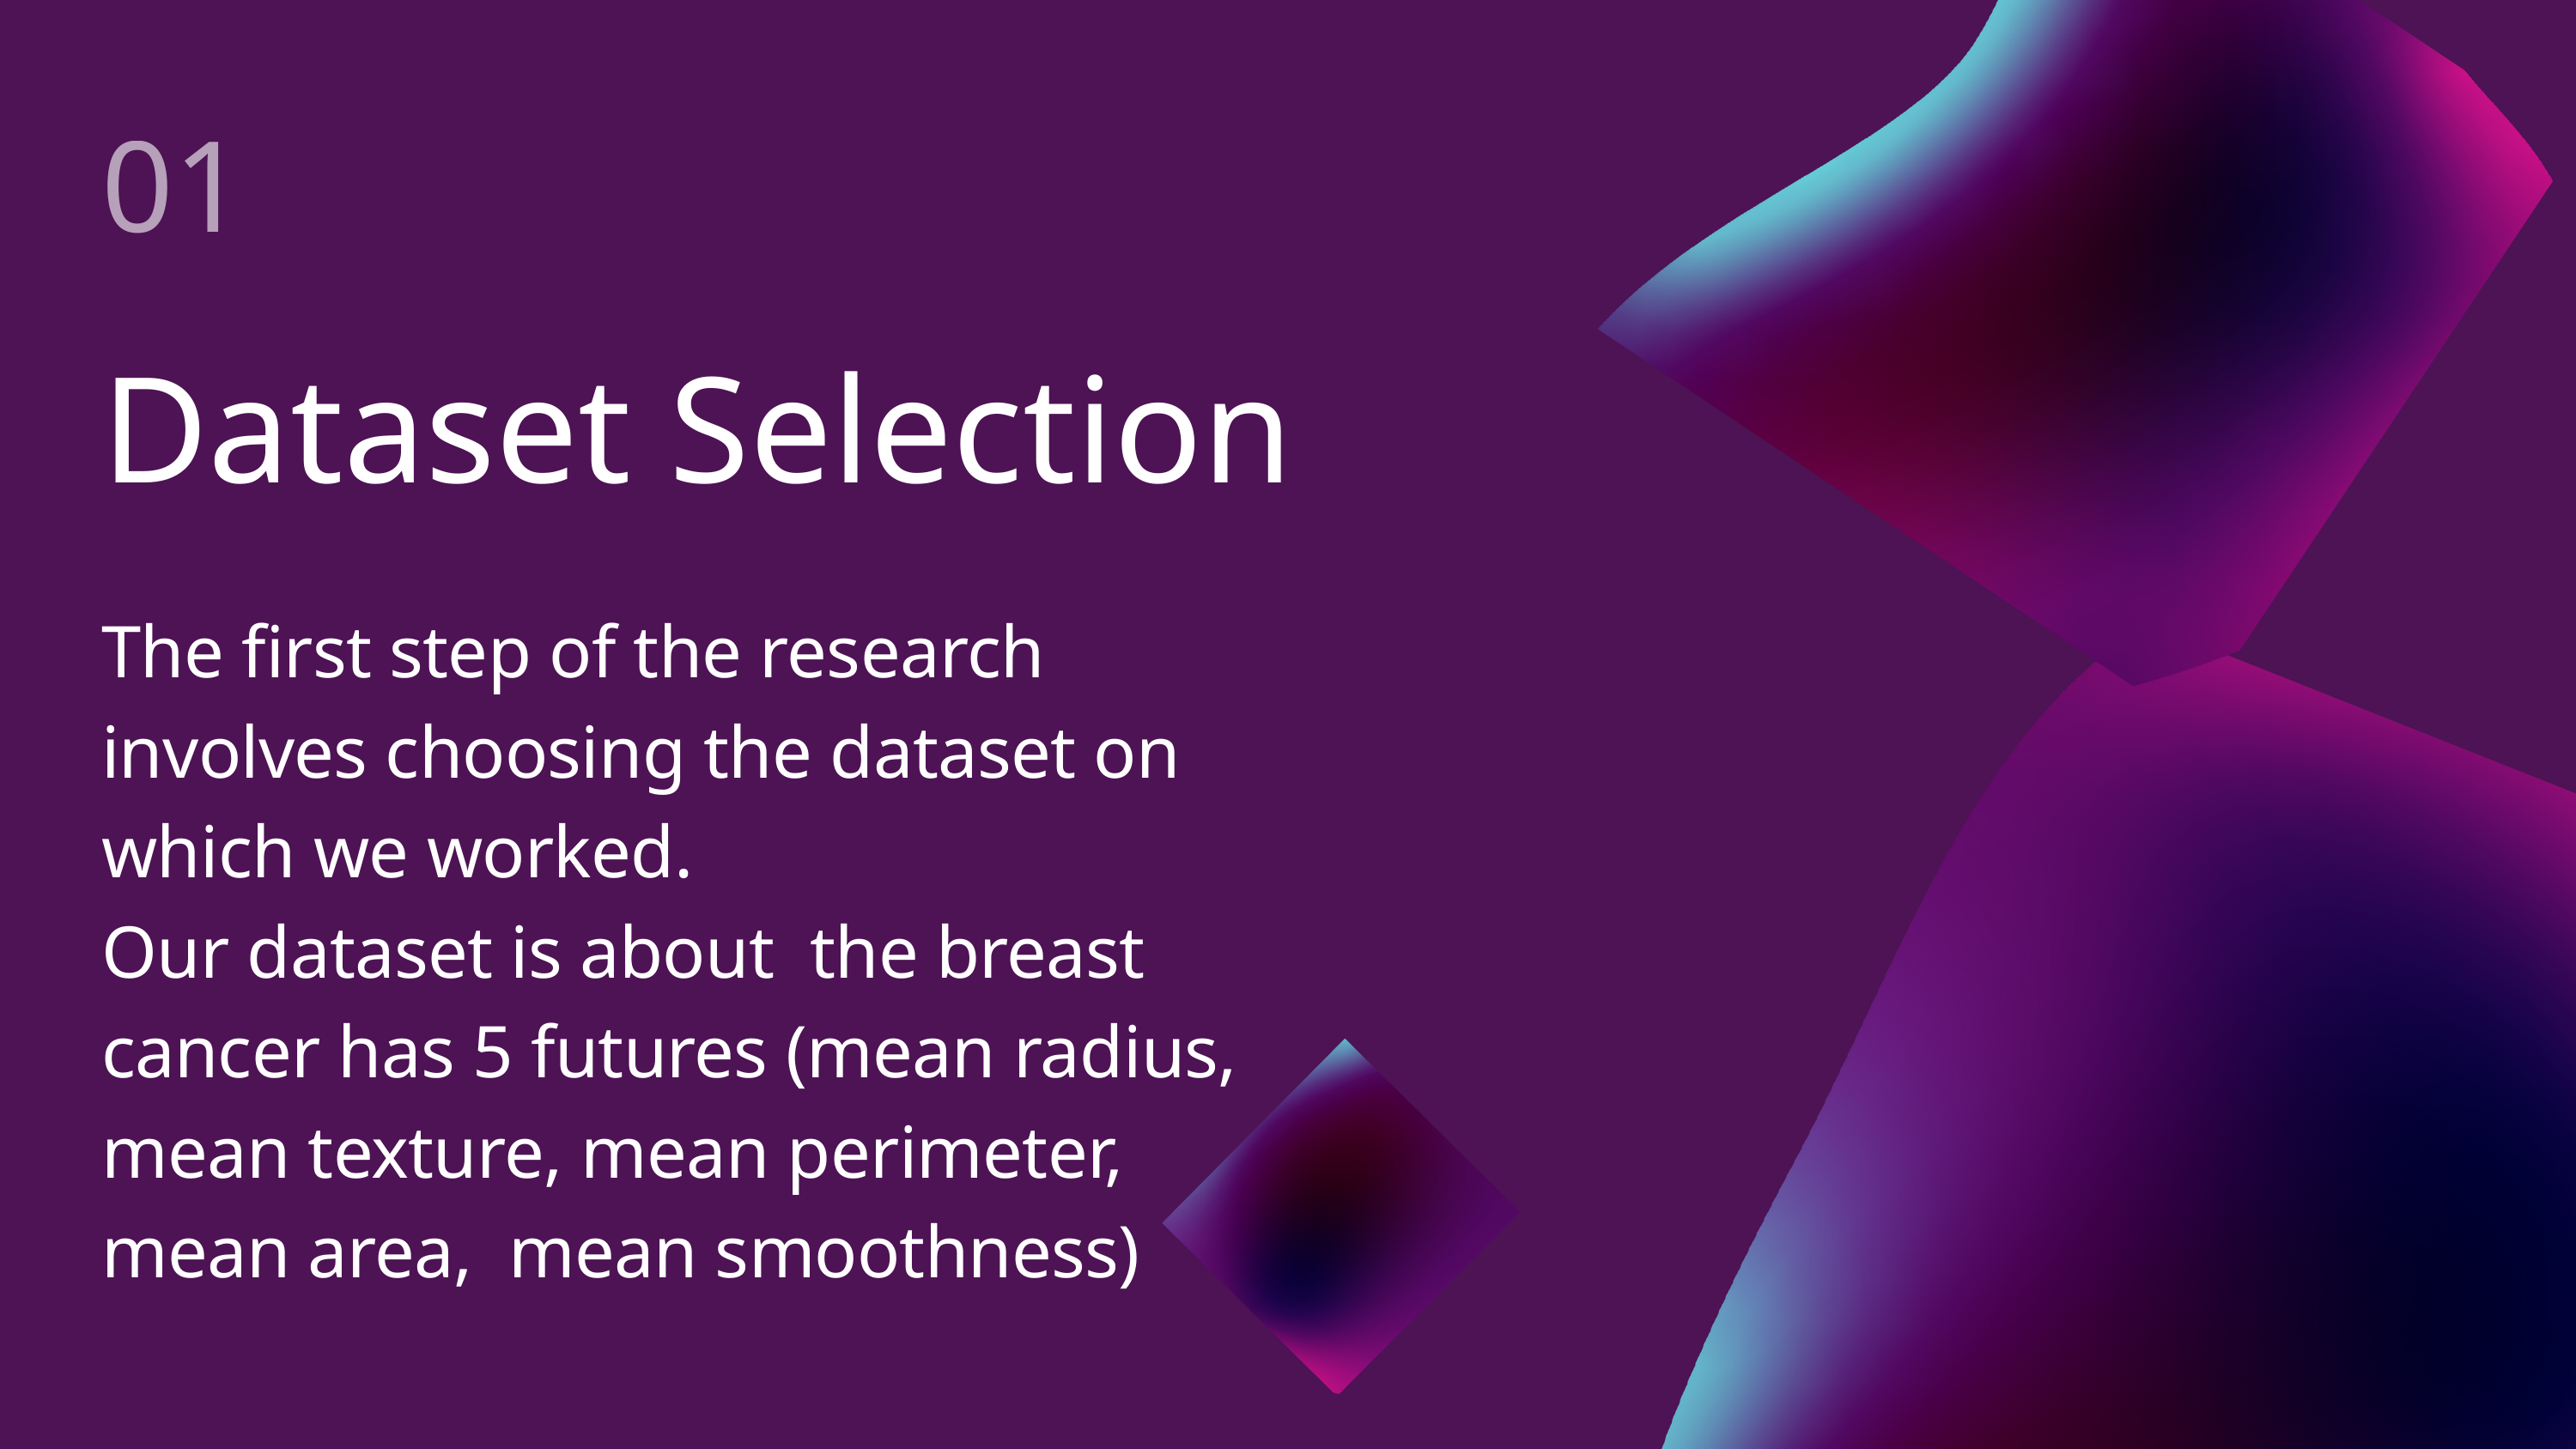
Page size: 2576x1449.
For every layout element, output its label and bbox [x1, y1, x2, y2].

text_box [1227, 1288, 1445, 1397]
text_box [1637, 585, 2576, 1449]
text_box [1633, 0, 2576, 724]
text_box [101, 107, 1942, 1282]
